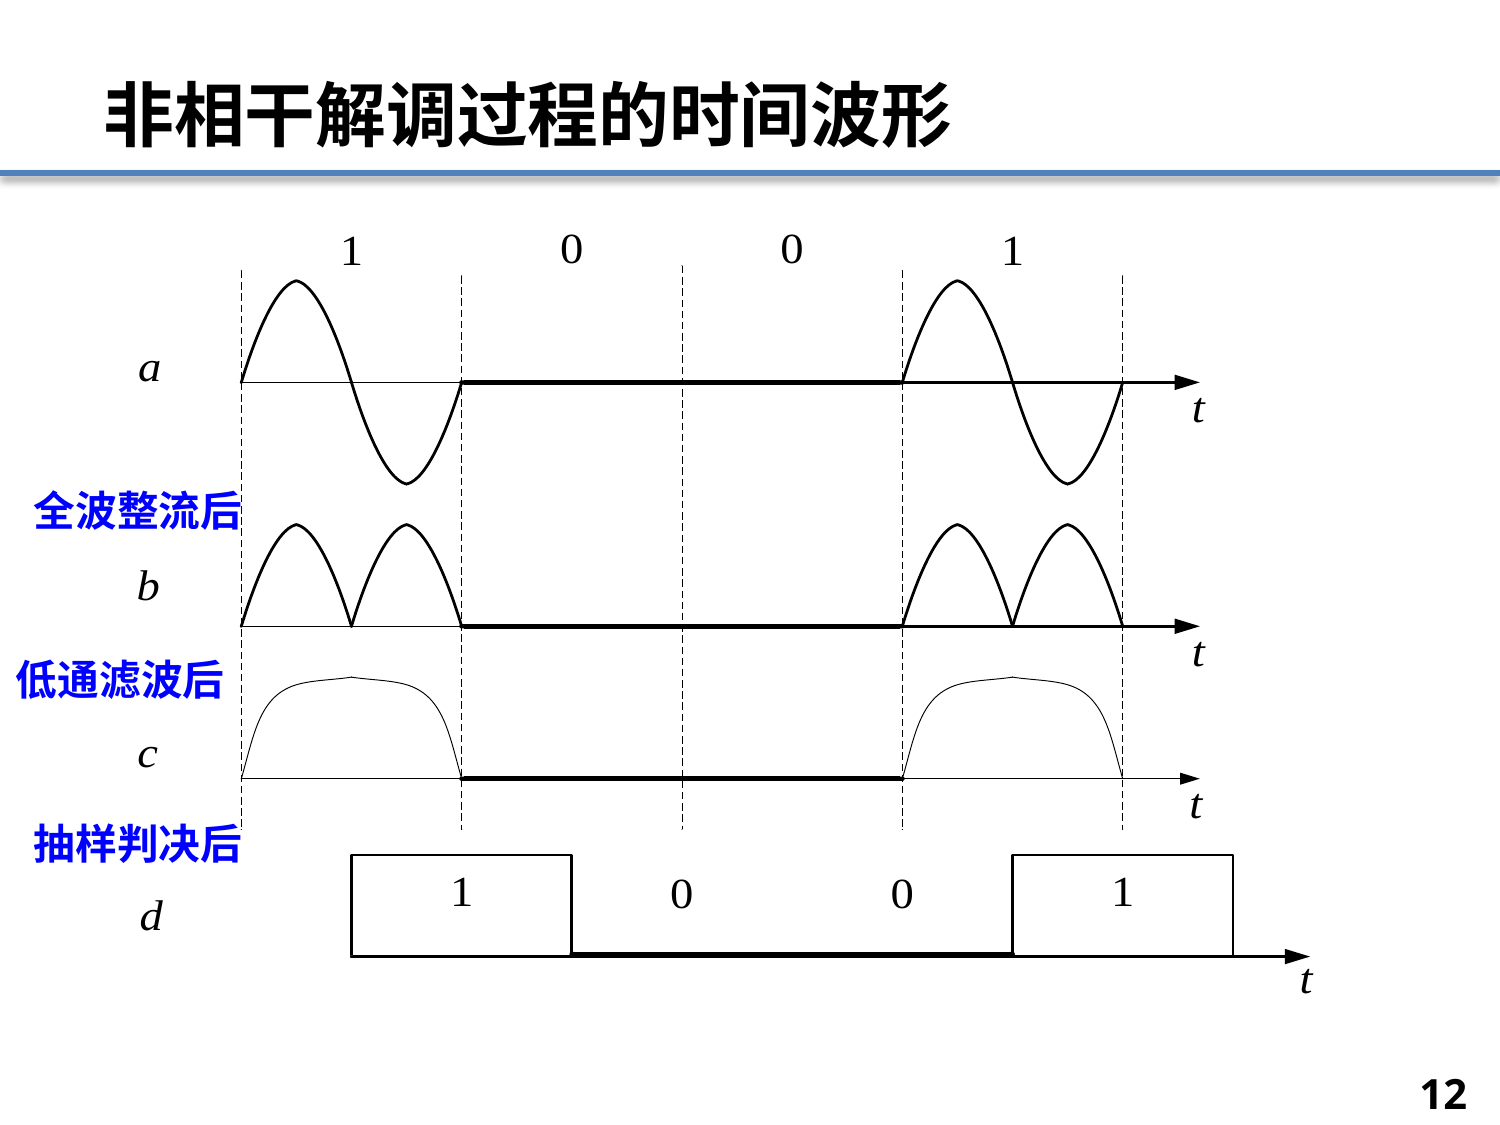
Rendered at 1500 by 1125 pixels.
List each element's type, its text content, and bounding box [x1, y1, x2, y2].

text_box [123, 207, 1342, 1012]
text_box 低通滤波后 [1, 646, 116, 712]
text_box 全波整流后 [18, 477, 116, 543]
slide_number 12 [1379, 1075, 1483, 1118]
title 非相干解调过程的时间波形 [88, 30, 1412, 164]
text_box 抽样判决后 [18, 810, 116, 876]
